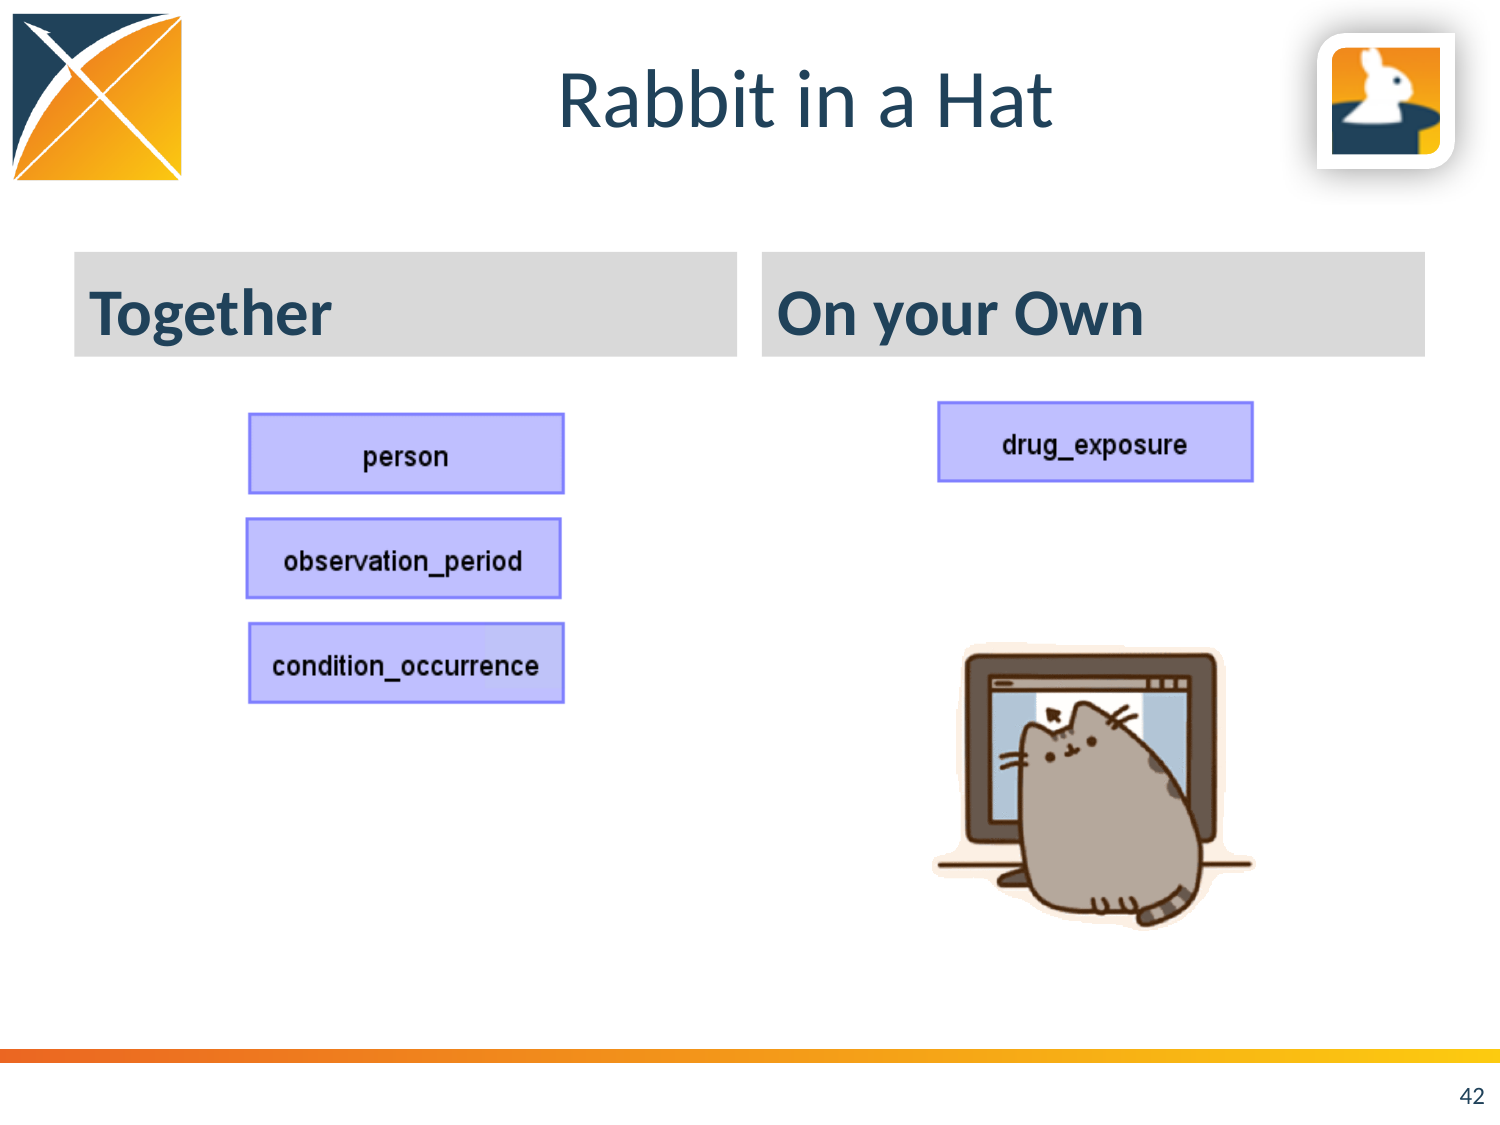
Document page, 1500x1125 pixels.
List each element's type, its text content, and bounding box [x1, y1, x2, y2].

list Together [74, 251, 738, 357]
picture [238, 616, 573, 712]
picture [238, 505, 573, 612]
picture [0, 0, 206, 200]
picture [925, 391, 1262, 490]
picture [897, 589, 1290, 982]
list On your Own [761, 251, 1425, 356]
list [761, 356, 1425, 1005]
slide_number 42 [1149, 1065, 1500, 1125]
title Rabbit in a Hat [187, 24, 1307, 163]
picture [238, 402, 573, 501]
picture [1324, 40, 1448, 162]
